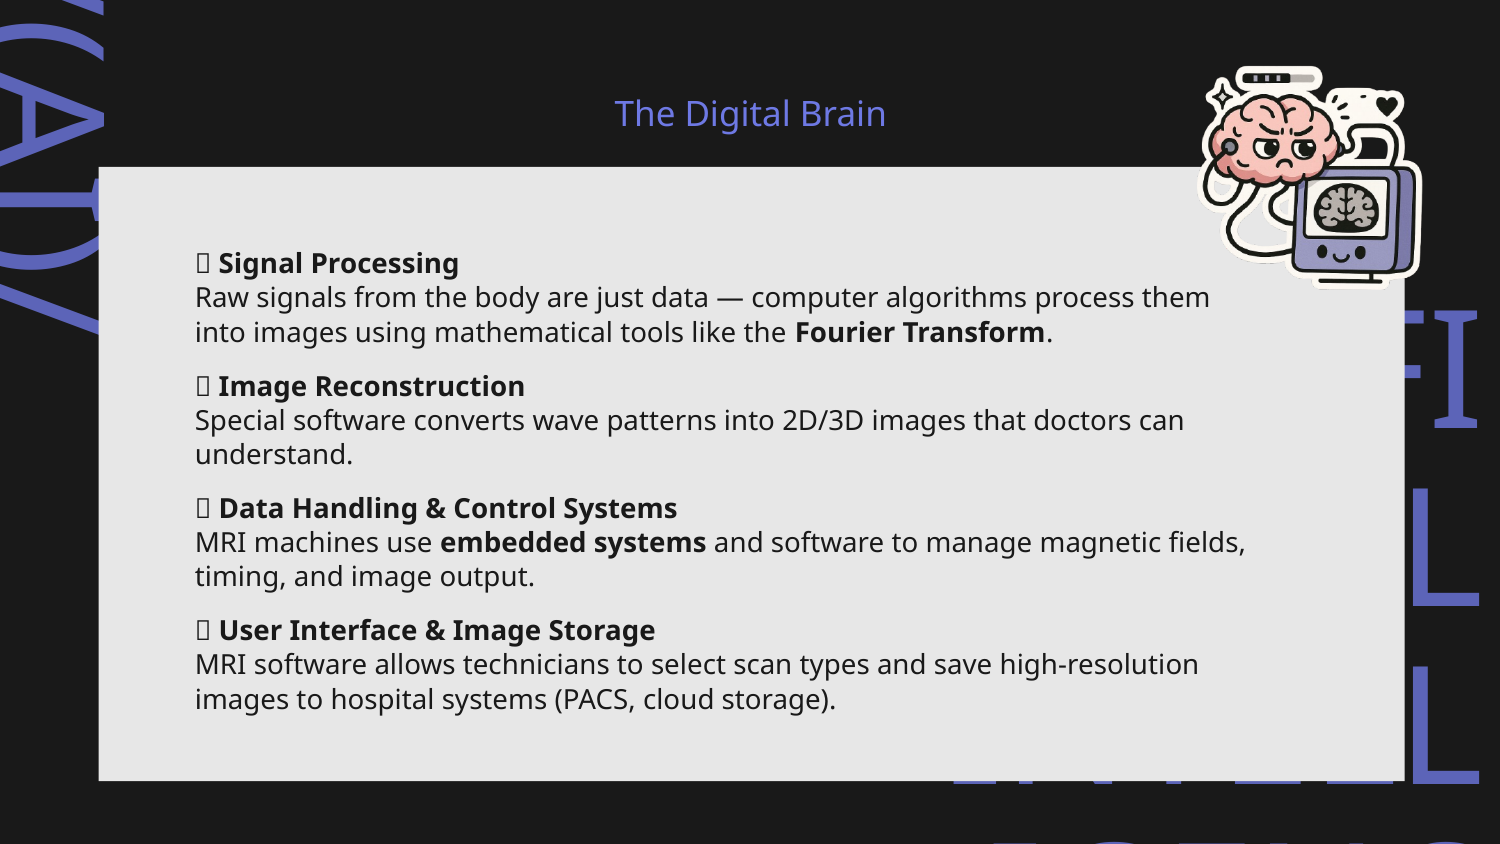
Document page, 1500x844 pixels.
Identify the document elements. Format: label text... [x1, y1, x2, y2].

picture [1175, 43, 1439, 307]
title The Digital Brain [118, 73, 1175, 152]
subtitle 🔸 Signal Processing Raw signals from the body are just data — computer algorithms process them into images using mathematical tools like the Fourier Transform. 🔸 Image Reconstruction Special software converts wave patterns into 2D/3D images that doctors can understand. 🔸 Data Handling & Control Systems MRI machines use embedded systems and software to manage magnetic fields, timing, and image output. 🔸 User Interface & Image Storage MRI software allows technicians to select scan types and save high-resolution images to hospital systems (PACS, cloud storage). [179, 231, 1277, 734]
